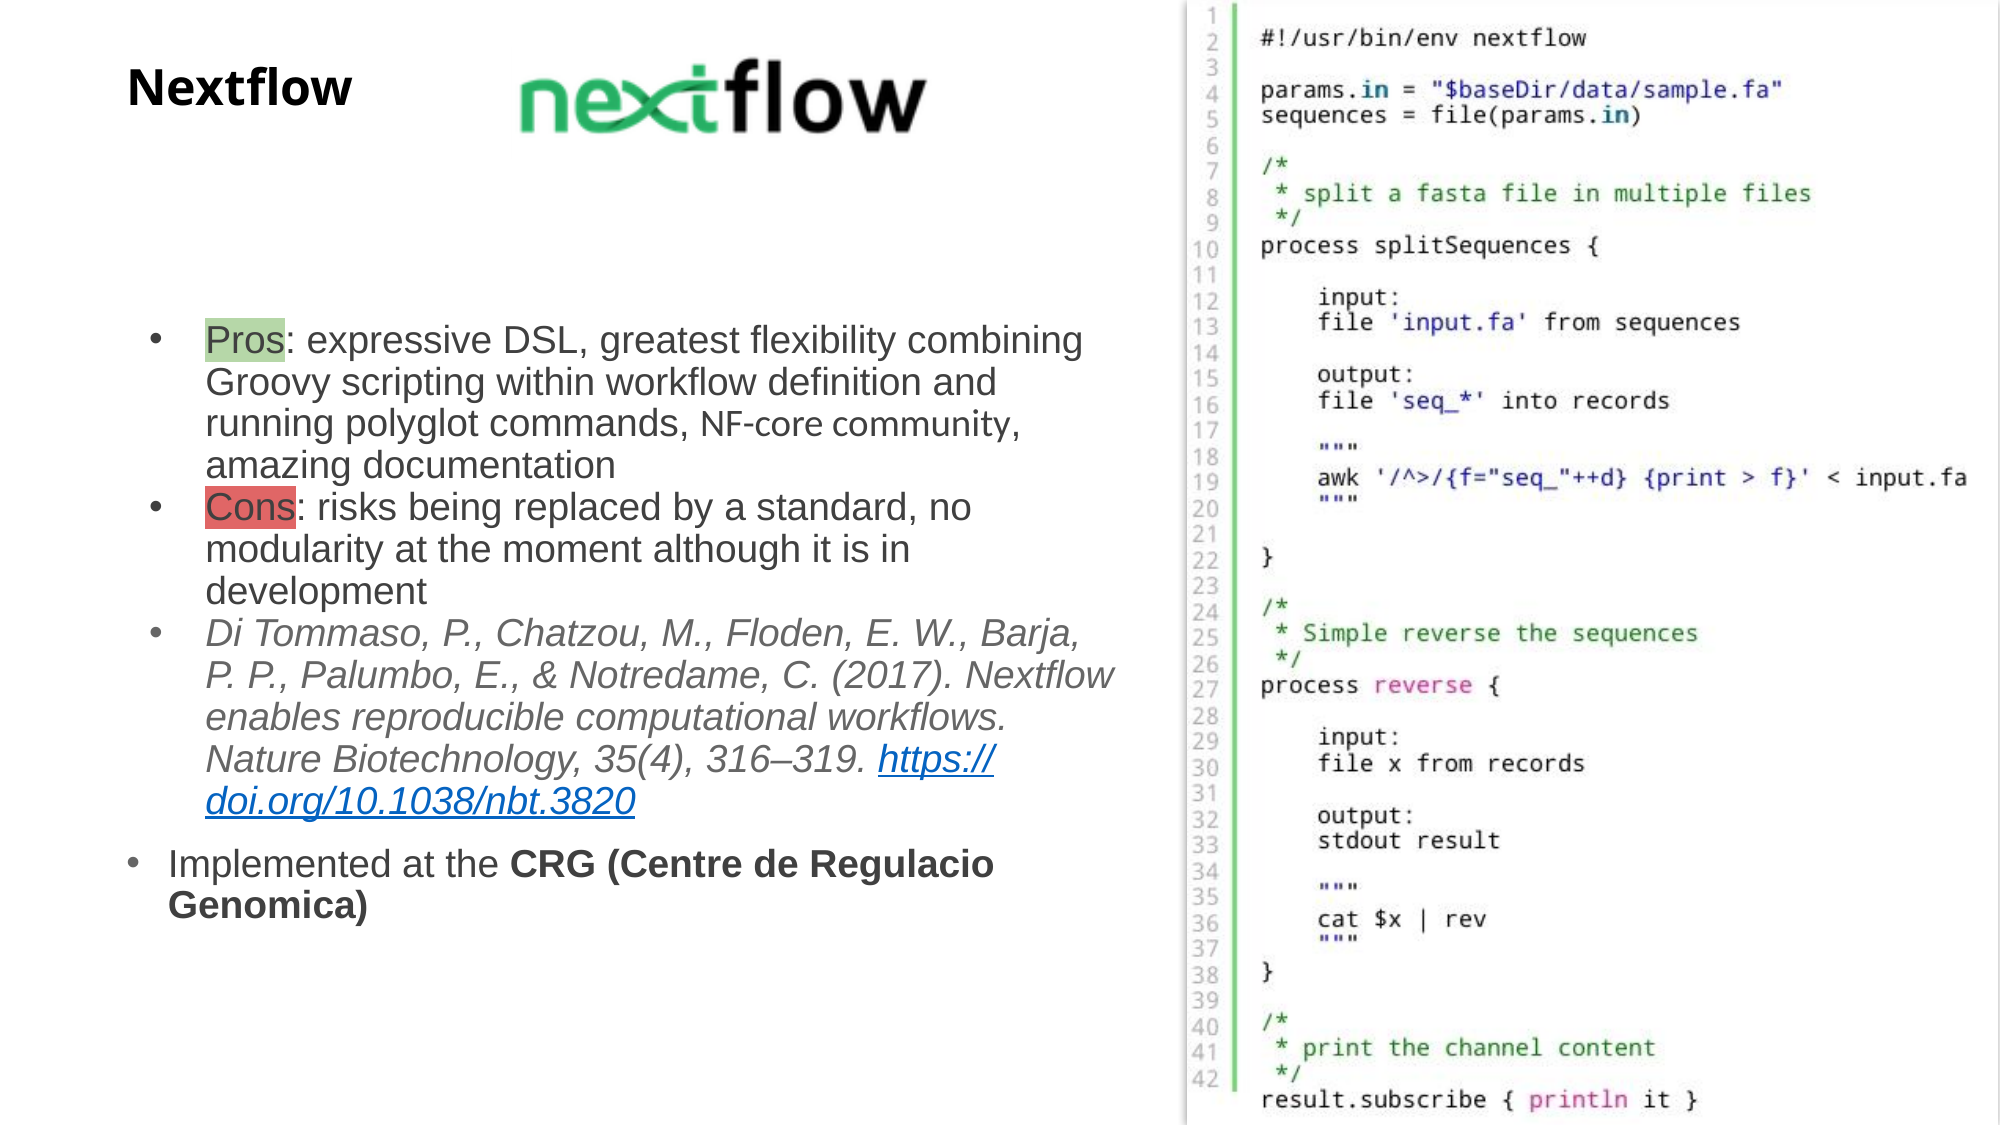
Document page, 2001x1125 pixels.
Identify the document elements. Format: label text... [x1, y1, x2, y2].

picture [1187, 0, 1998, 1125]
list Pros: expressive DSL, greatest flexibility combining Groovy scripting within workflow definition and running polyglot commands, NF-core community, amazing documentation Cons: risks being replaced by a standard, no modularity at the moment although it is in development Di Tommaso, P., Chatzou, M., Floden, E. W., Barja, P. P., Palumbo, E., & Notredame, C. (2017). Nextflow enables reproducible computational workflows. Nature Biotechnology, 35(4), 316–319. https://doi.org/10.1038/nbt.3820 Implemented at the CRG (Centre de Regulacio Genomica) [106, 299, 1134, 1014]
title Nextflow [106, 42, 1180, 260]
picture [510, 47, 938, 159]
